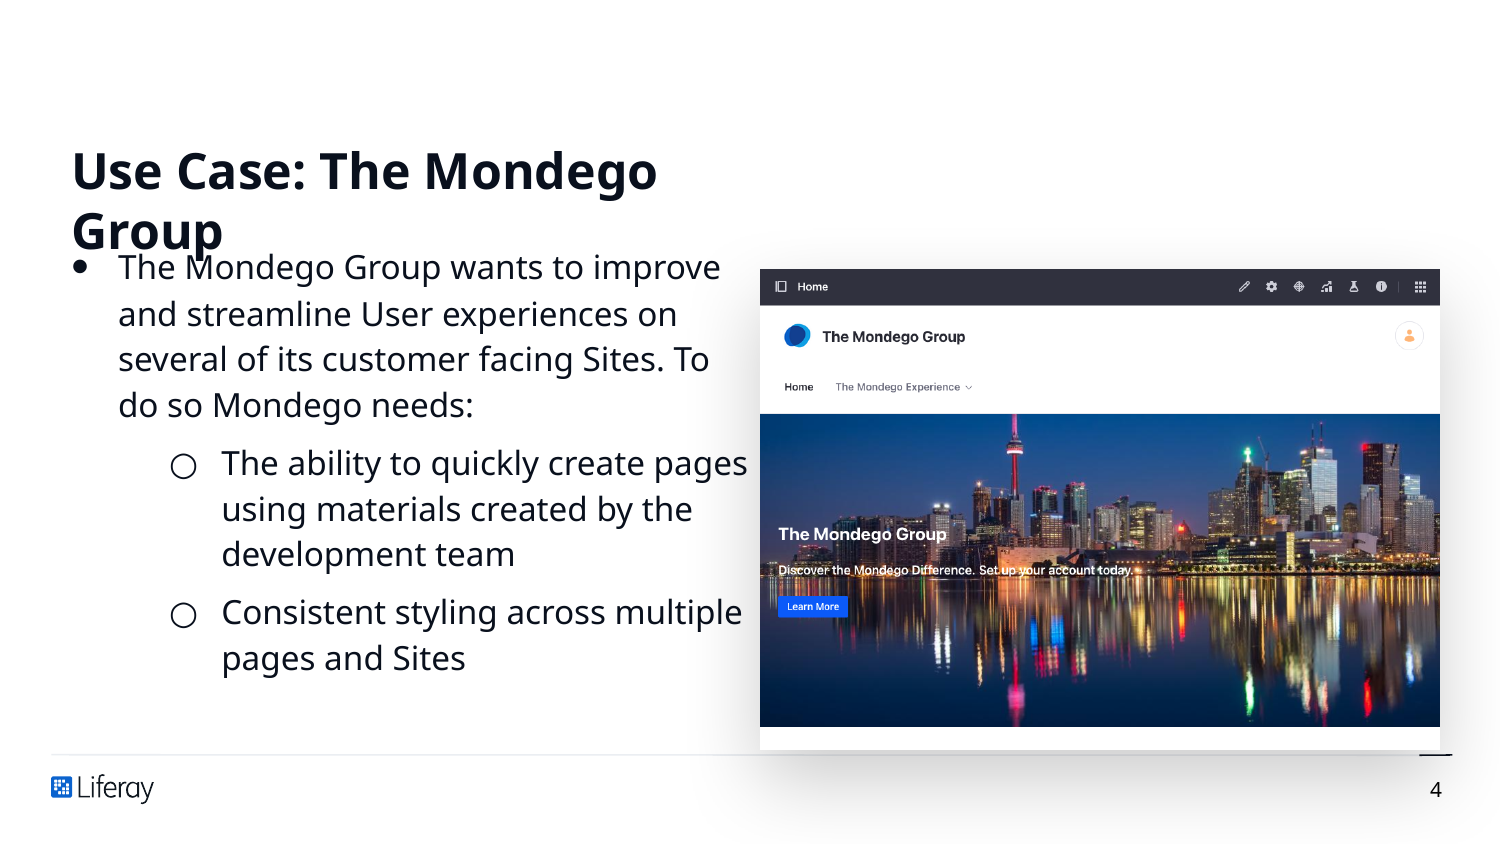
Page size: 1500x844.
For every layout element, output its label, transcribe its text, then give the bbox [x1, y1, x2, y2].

title Use Case: The Mondego Group [71, 124, 795, 219]
list The Mondego Group wants to improve and streamline User experiences on several of its customer facing Sites. To do so Mondego needs: The ability to quickly create pages using materials created by the development team Consistent styling across multiple pages and Sites [71, 225, 750, 602]
picture [760, 267, 1440, 753]
